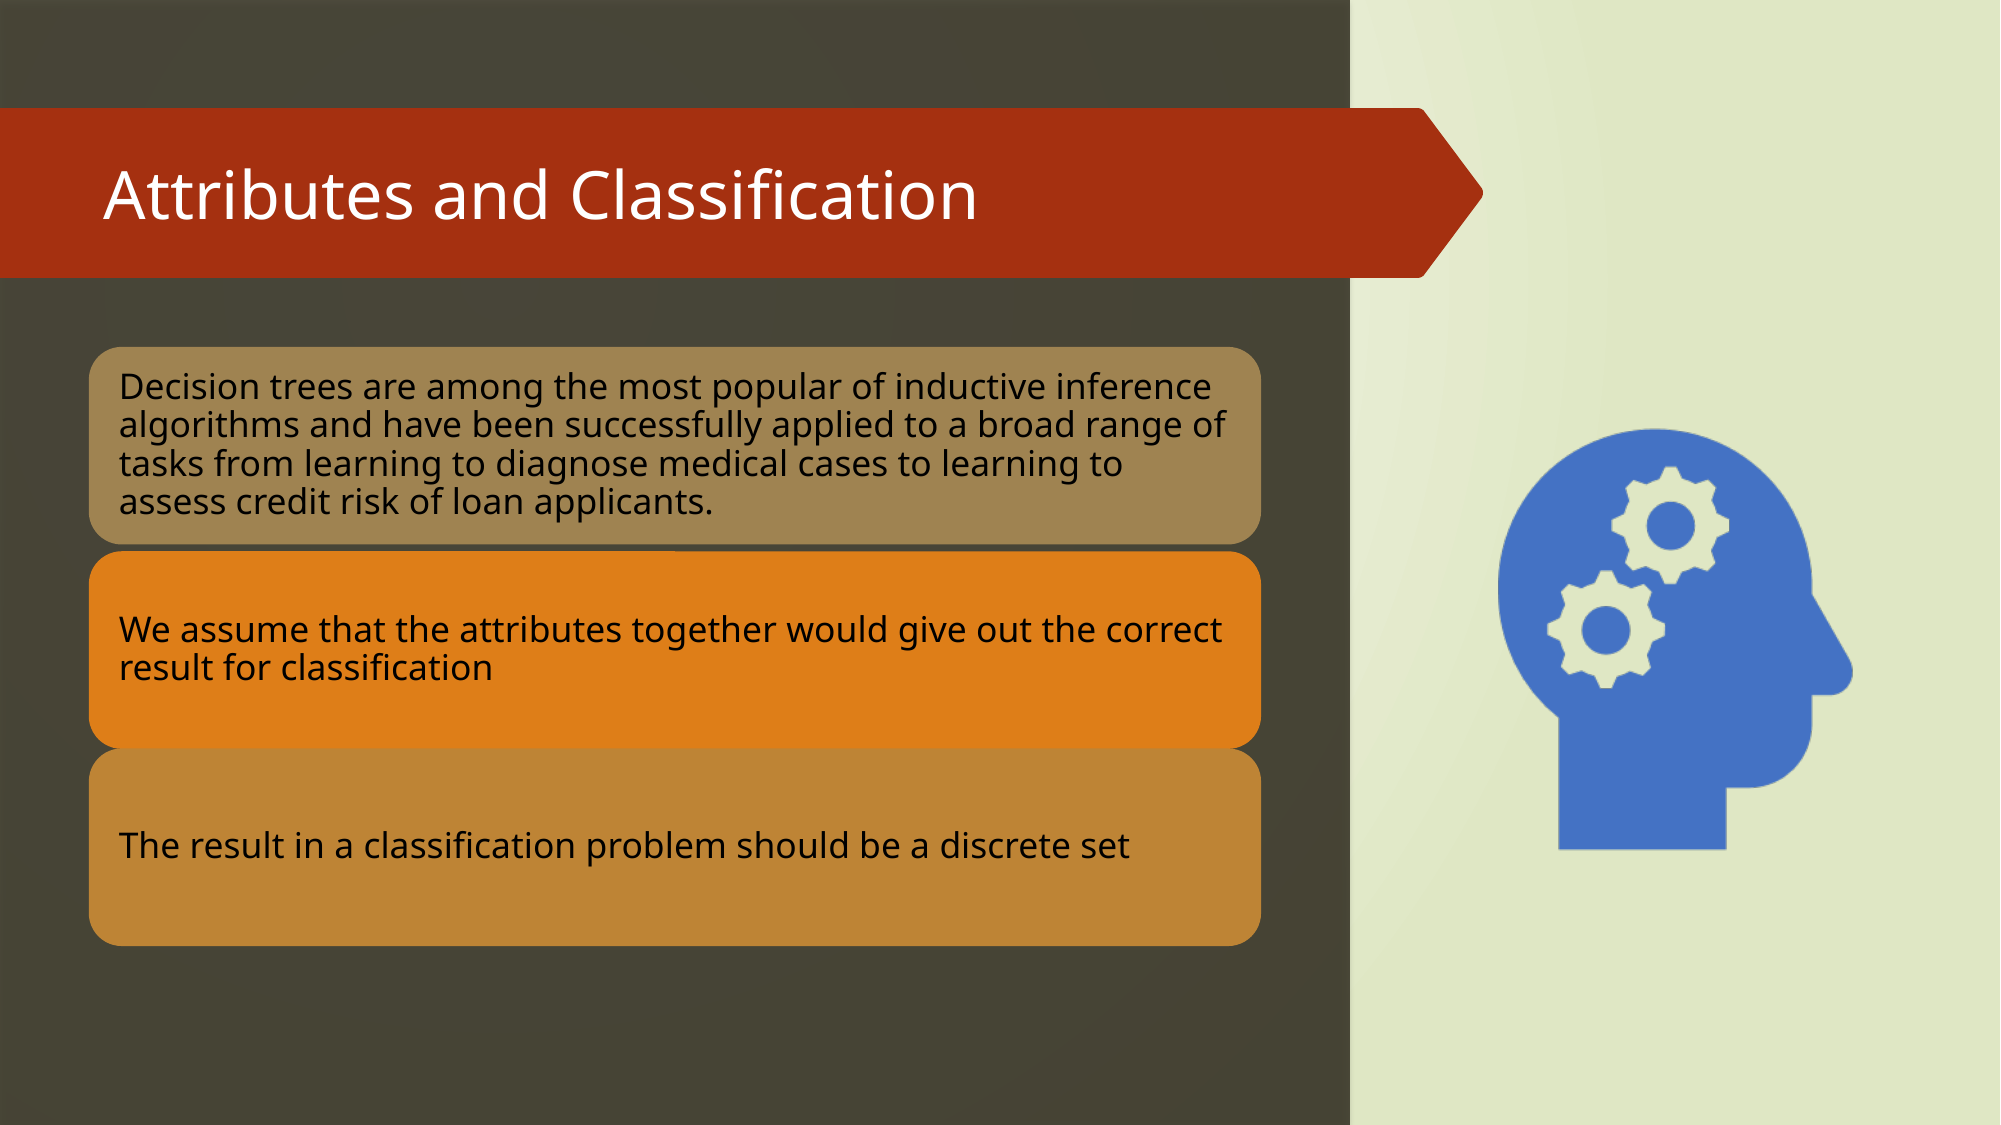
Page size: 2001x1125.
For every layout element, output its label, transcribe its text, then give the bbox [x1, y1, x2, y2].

text_box [1351, 0, 2000, 1125]
title Attributes and Classification [88, 129, 1262, 257]
text_box [0, 108, 1484, 278]
text_box [0, 0, 1351, 108]
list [88, 332, 1262, 970]
text_box [0, 278, 1351, 1125]
picture [1429, 403, 1922, 897]
